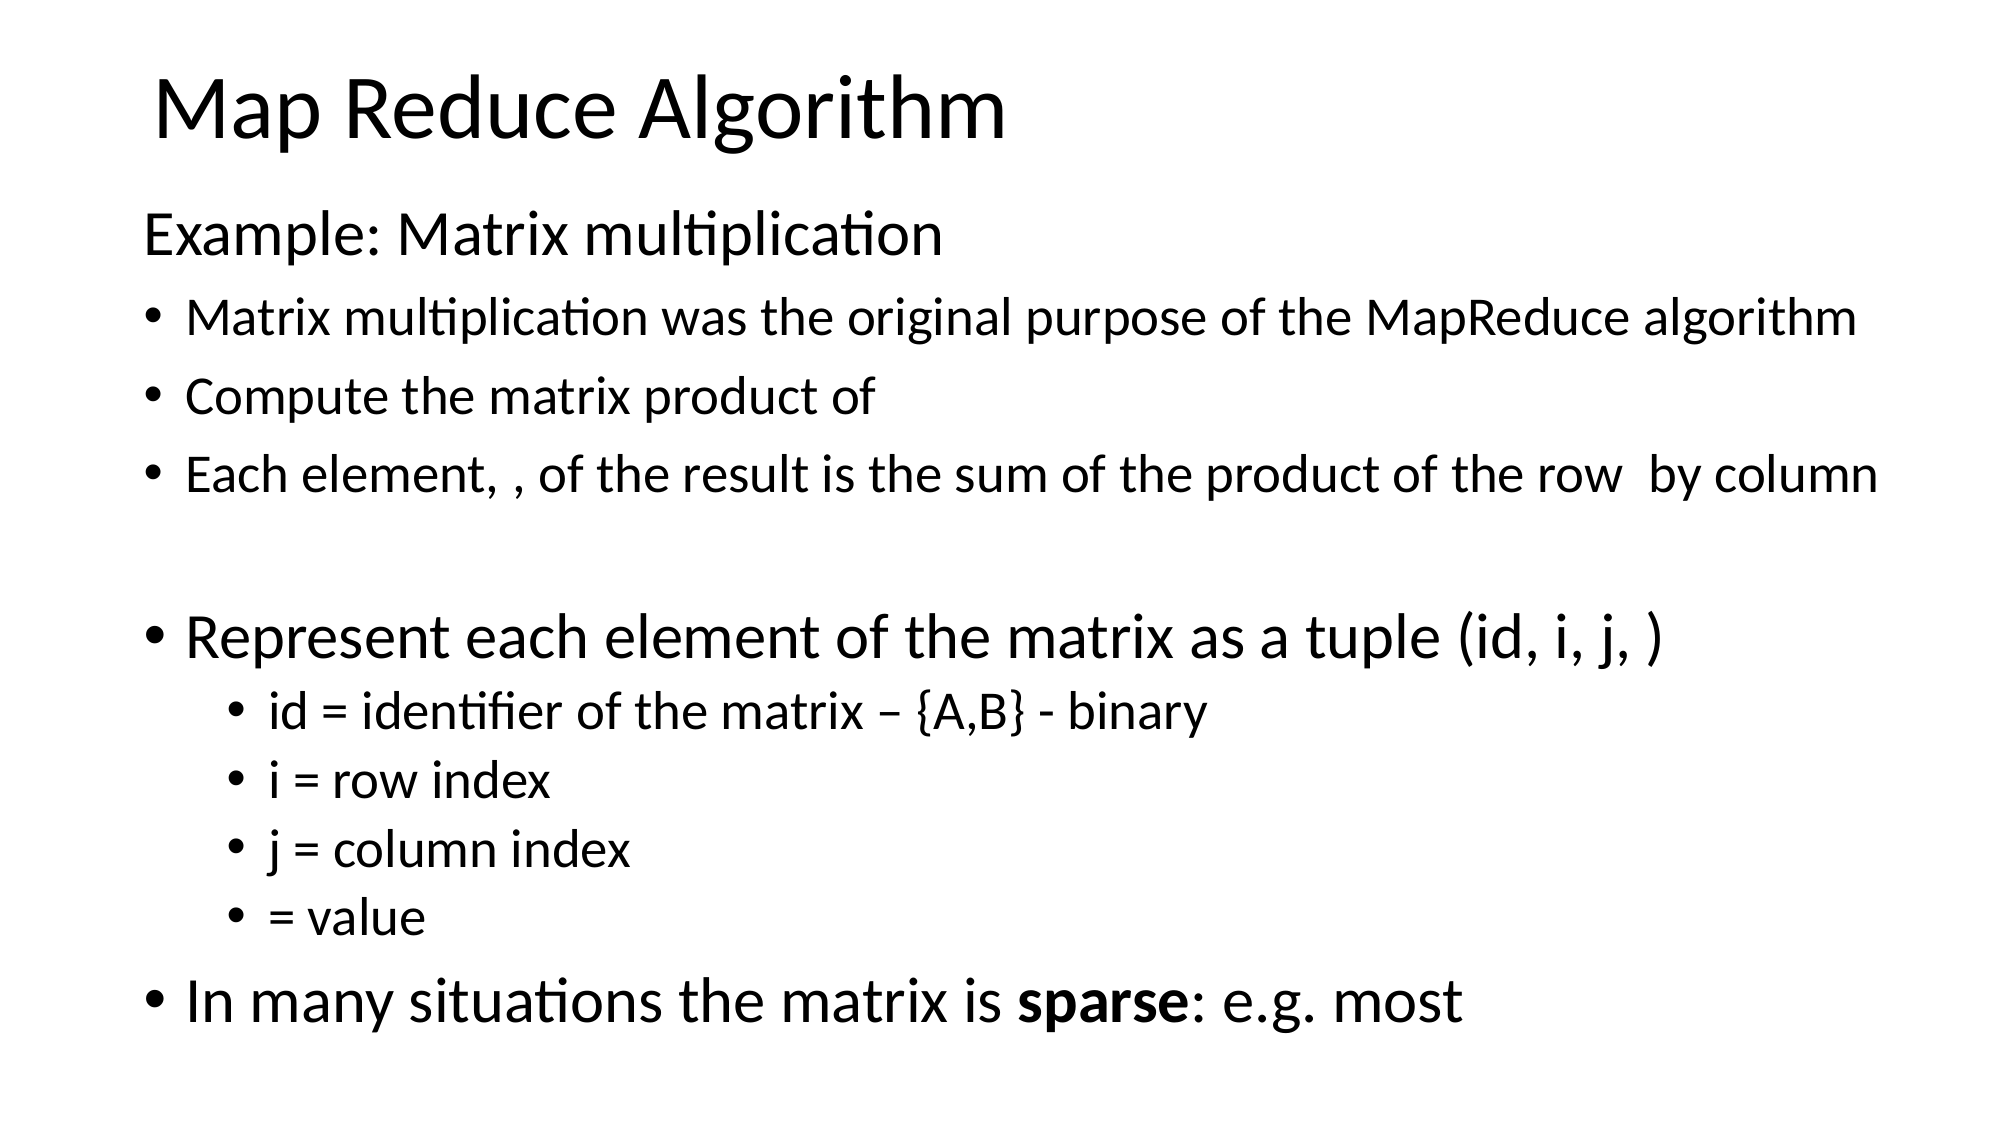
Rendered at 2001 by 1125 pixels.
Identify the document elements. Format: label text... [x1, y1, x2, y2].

text_box Map Reduce Algorithm [137, 0, 1863, 218]
